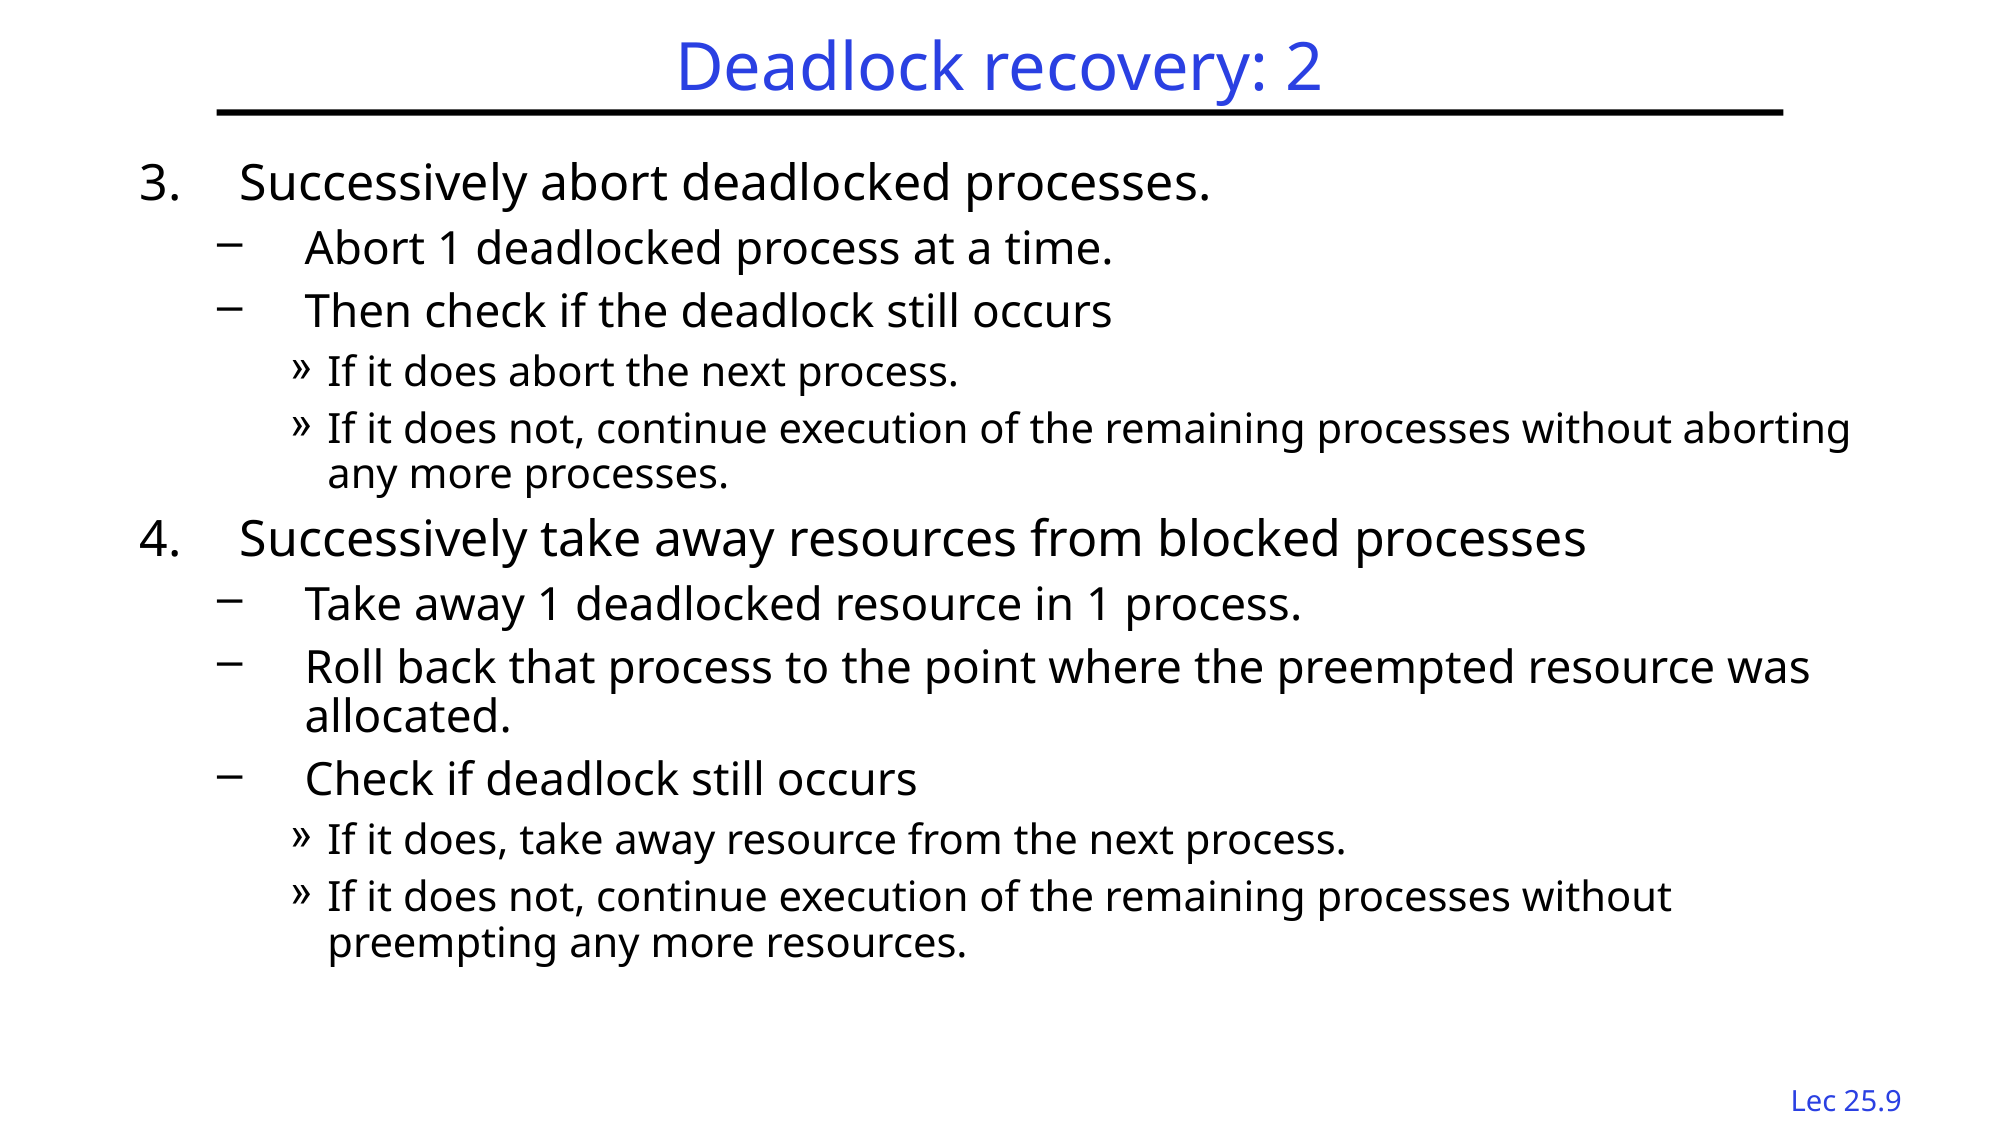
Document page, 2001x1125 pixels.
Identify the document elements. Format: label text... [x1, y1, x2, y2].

title Deadlock recovery: 2 [216, 24, 1784, 113]
list Successively abort deadlocked processes. Abort 1 deadlocked process at a time. Then check if the deadlock still occurs If it does abort the next process. If it does not, continue execution of the remaining processes without aborting any more processes. Successively take away resources from blocked processes Take away 1 deadlocked resource in 1 process. Roll back that process to the point where the preempted resource was allocated. Check if deadlock still occurs If it does, take away resource from the next process. If it does not, continue execution of the remaining processes without preempting any more resources. [125, 149, 1900, 1041]
